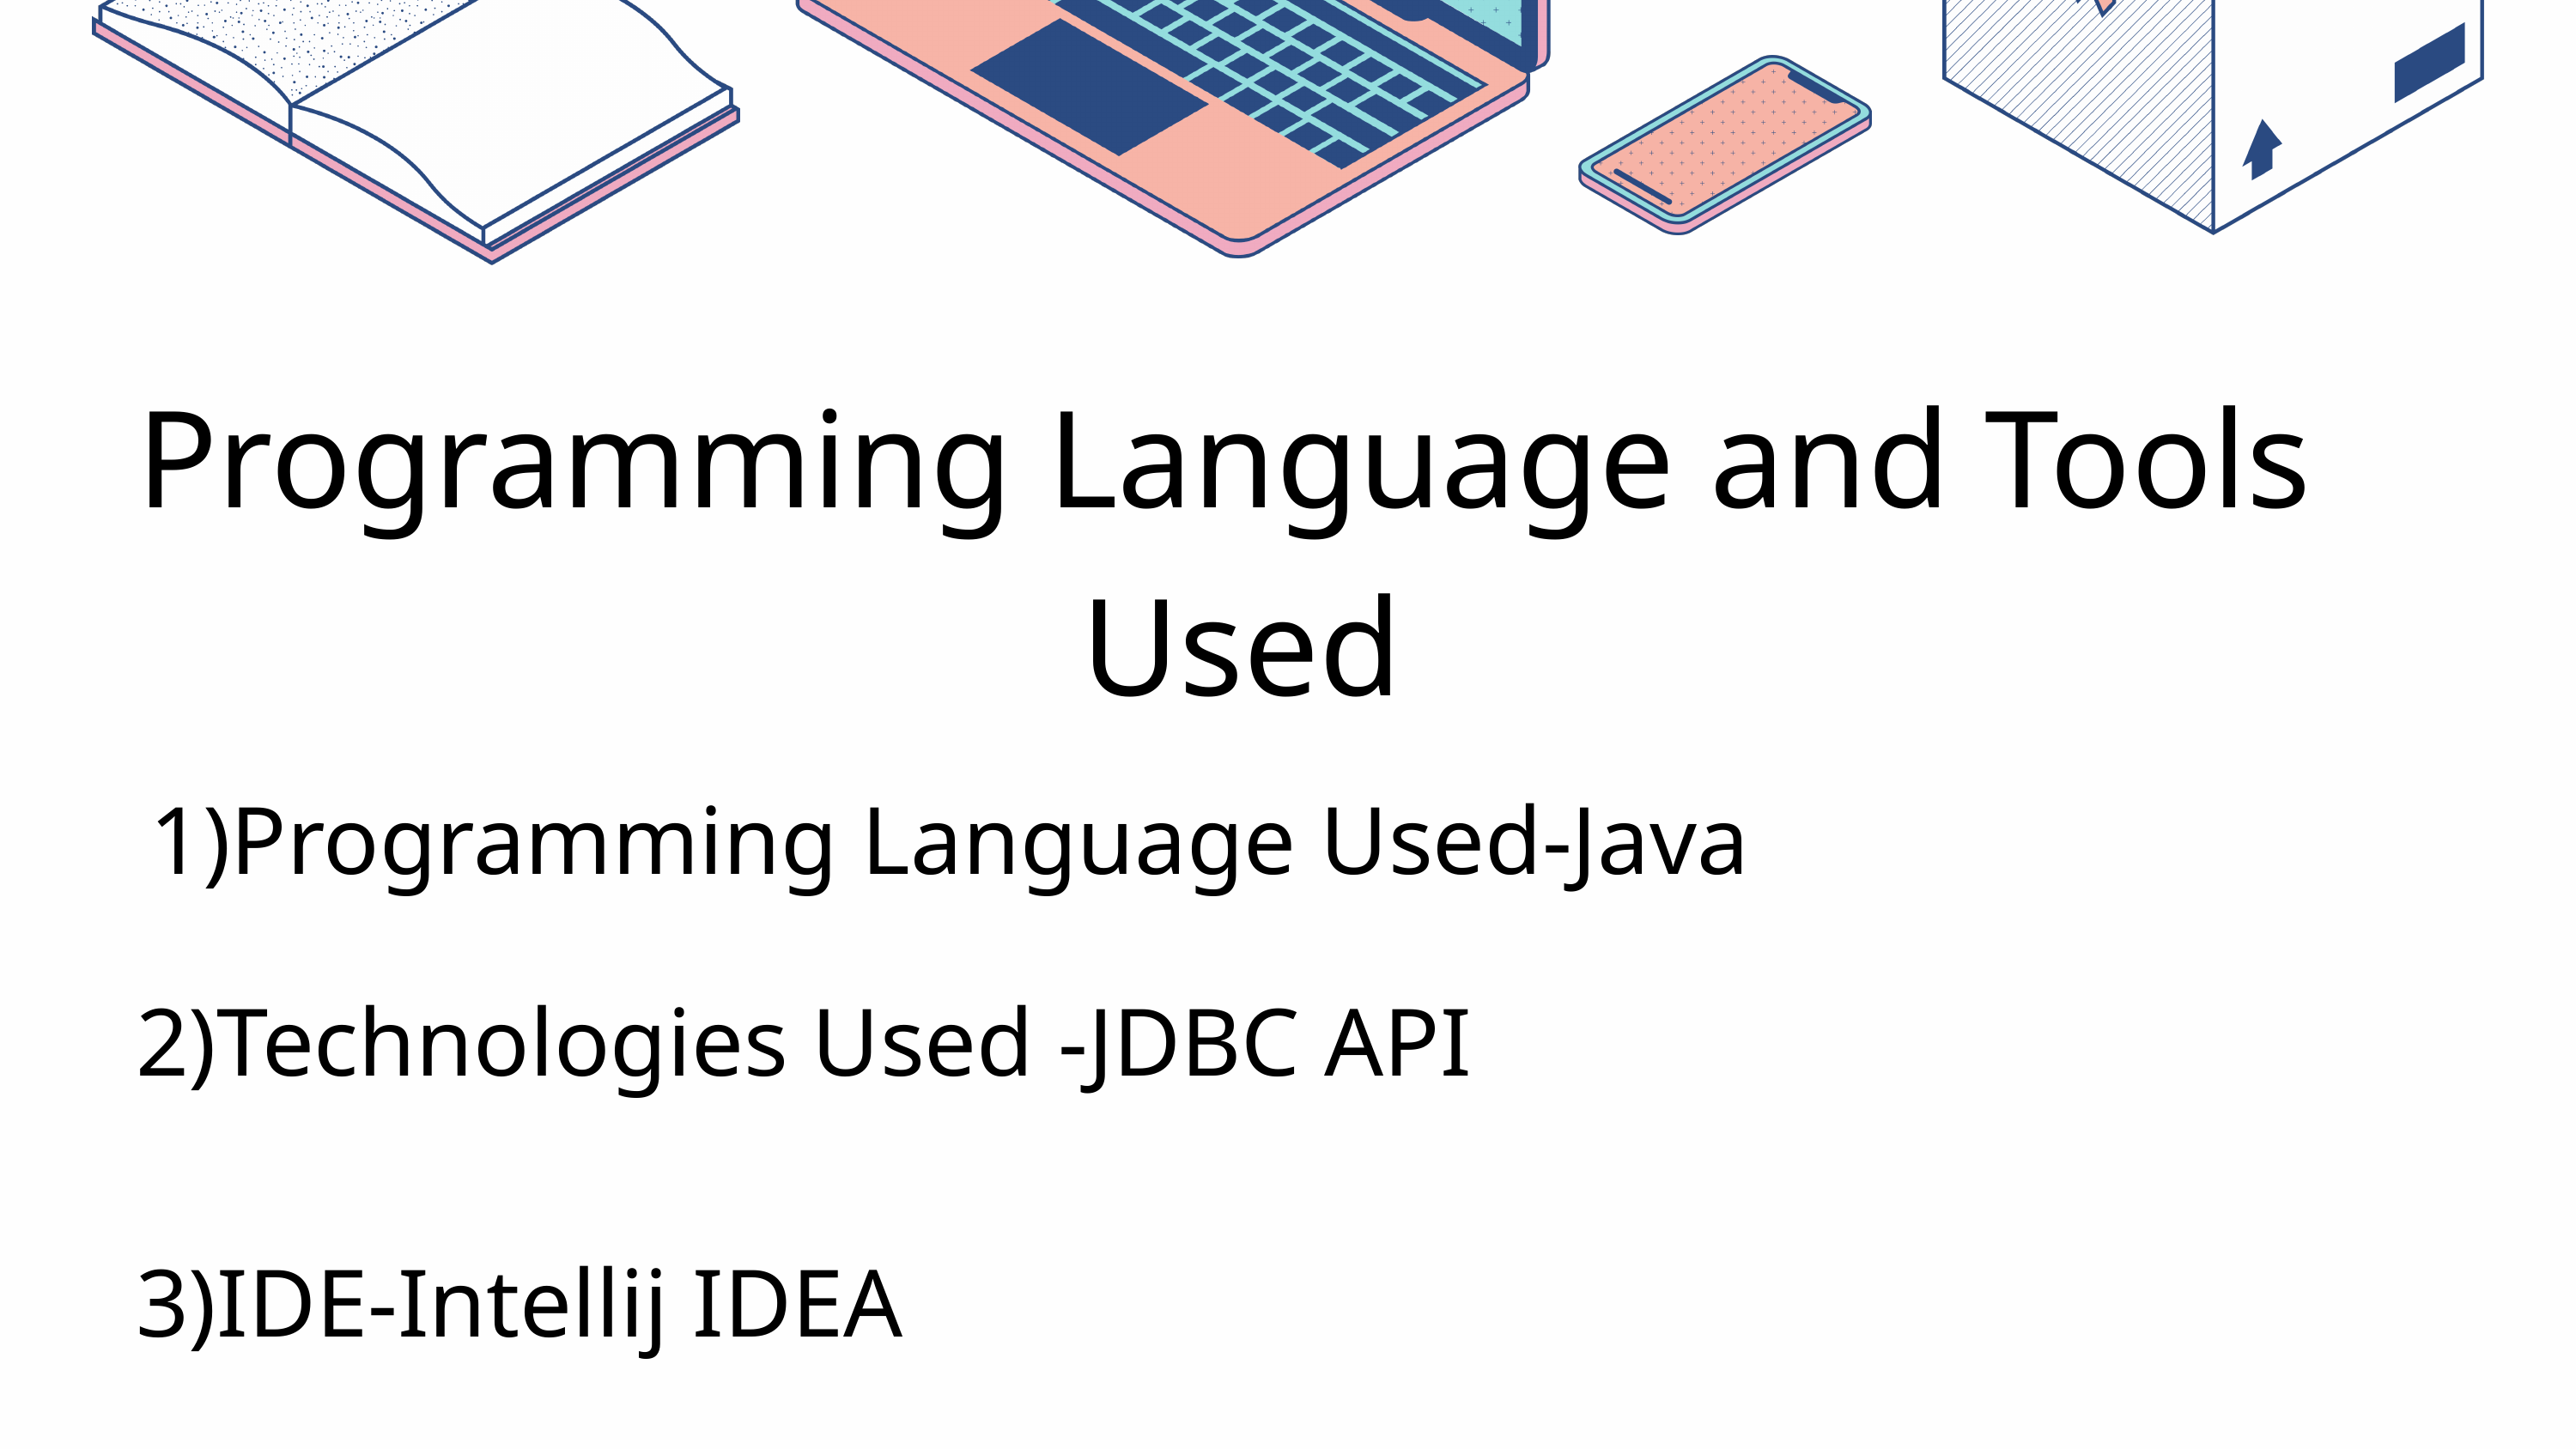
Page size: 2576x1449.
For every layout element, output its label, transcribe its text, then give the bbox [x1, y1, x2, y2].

text_box 1)Programming Language Used-Java [144, 762, 1780, 894]
picture [795, 0, 1551, 258]
text_box 2)Technologies Used -JDBC API 3)IDE-Intellij IDEA [136, 964, 1609, 1355]
picture [92, 0, 740, 265]
text_box Programming Language and Tools Used [92, 347, 2392, 723]
picture [1578, 54, 1872, 235]
picture [1942, 0, 2484, 235]
